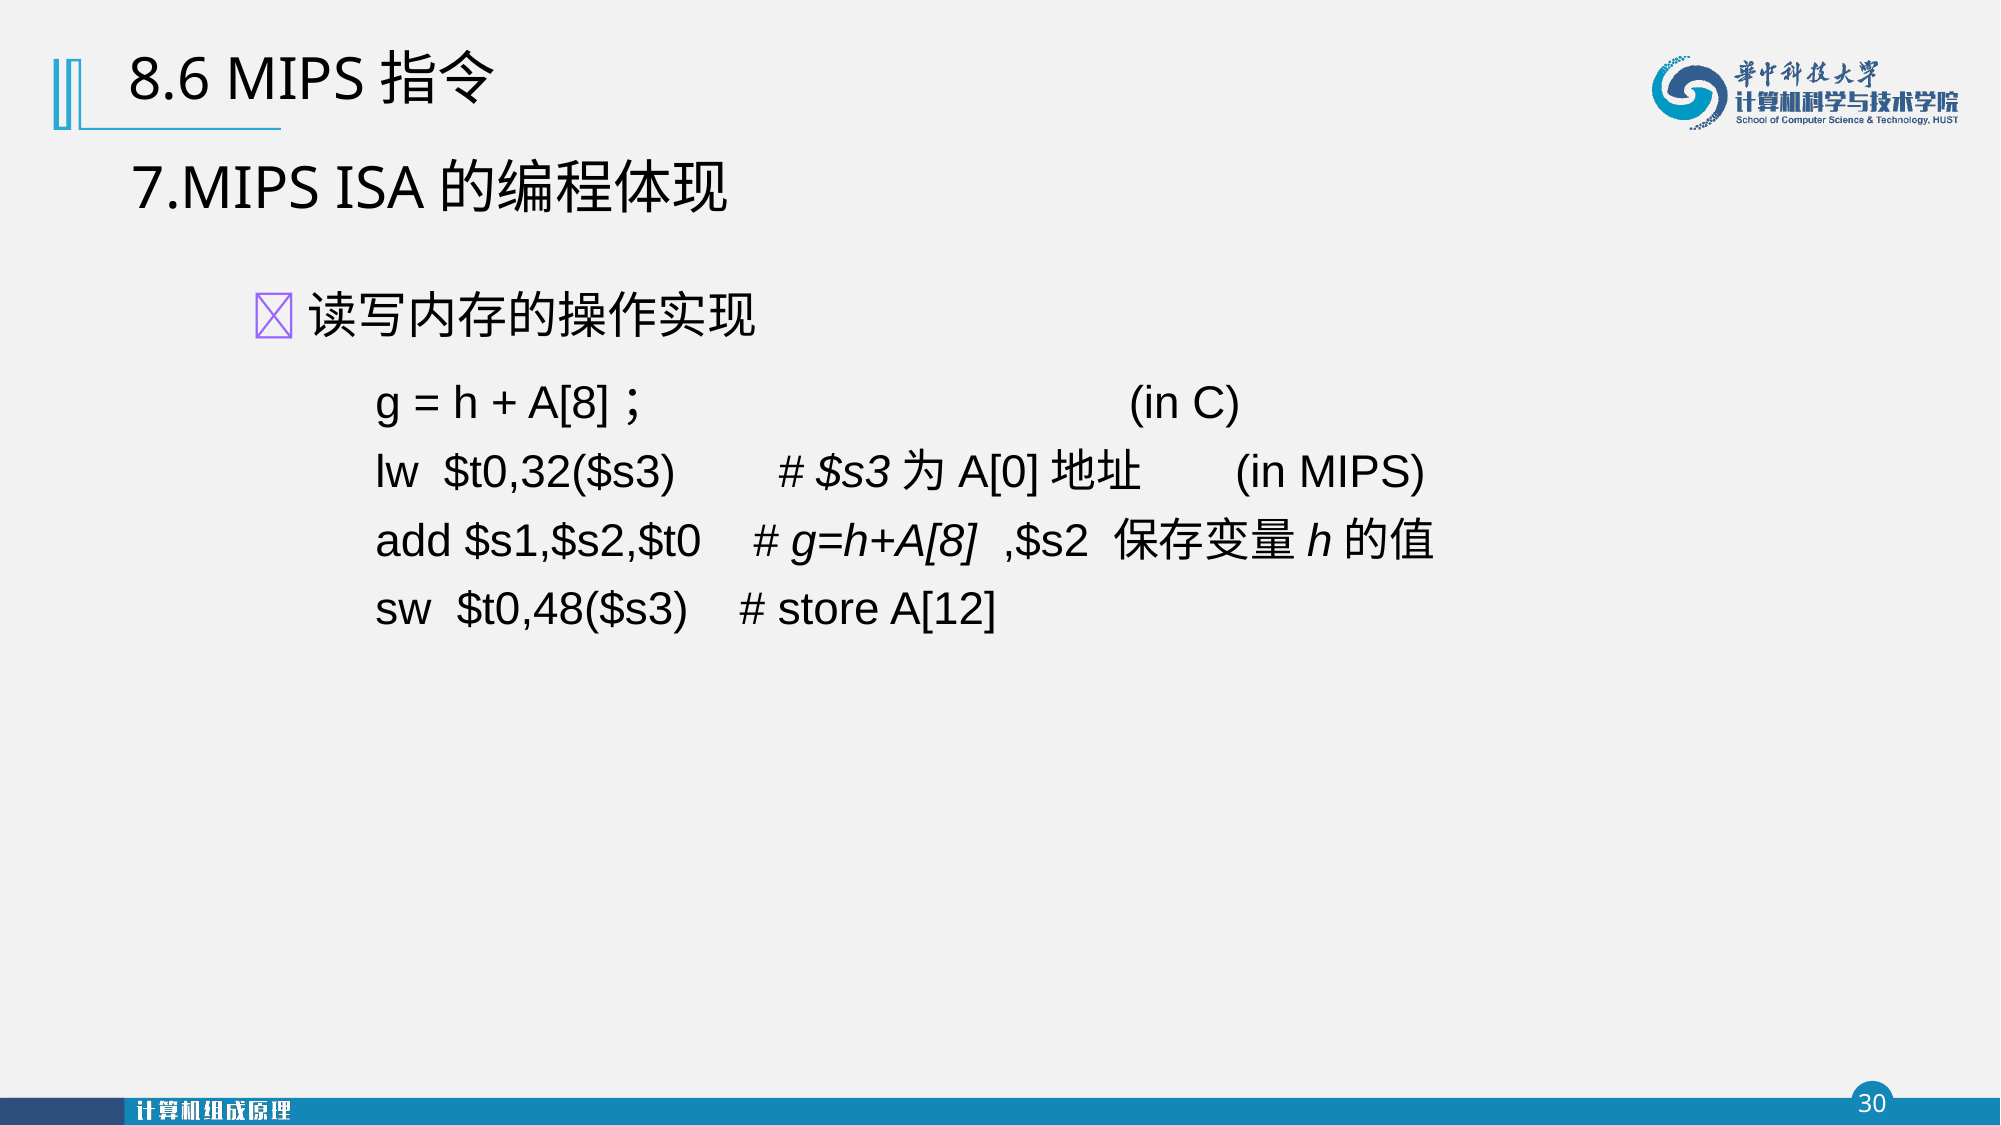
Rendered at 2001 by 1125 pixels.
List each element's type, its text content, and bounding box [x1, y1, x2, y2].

text_box g = h + A[8]； (in C) lw $t0,32($s3) # $s3为A[0]地址 (in MIPS) add $s1,$s2,$t0 # g=h+A[8] ,$s2 保存变量h的值 sw $t0,48($s3) # store A[12] [285, 351, 1611, 642]
text_box 7.MIPS ISA的编程体现 [117, 143, 842, 229]
text_box 读写内存的操作实现 [236, 276, 790, 351]
text_box 8.6 MIPS指令 [113, 33, 511, 119]
picture [1652, 56, 1678, 81]
picture [1652, 56, 1958, 130]
